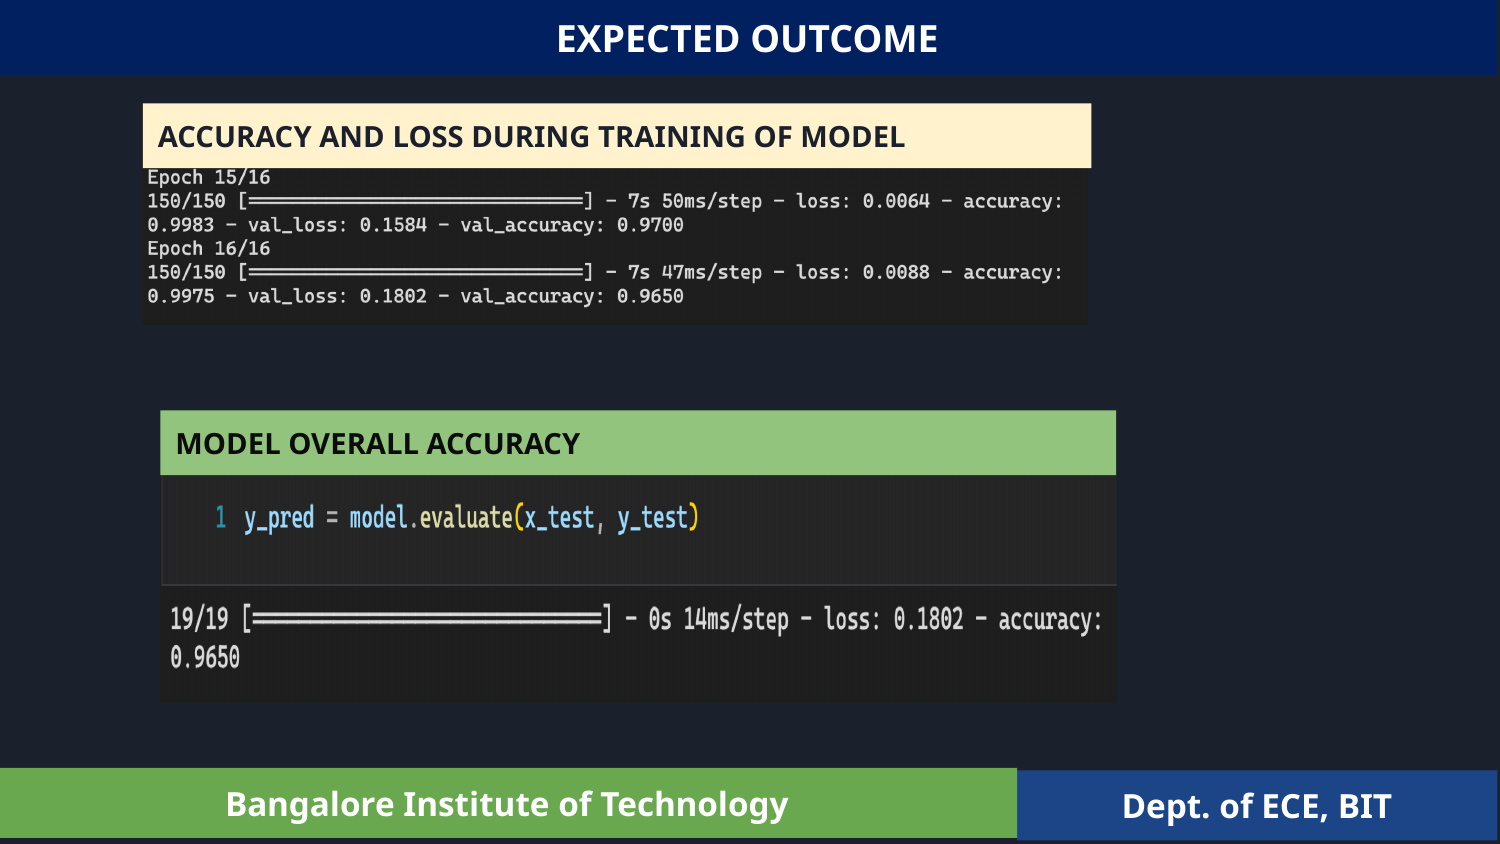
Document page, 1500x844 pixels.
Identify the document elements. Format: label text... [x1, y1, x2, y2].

text_box Dept. of ECE, BIT [1017, 770, 1498, 841]
picture [160, 475, 1117, 704]
picture [142, 168, 1088, 325]
text_box ACCURACY AND LOSS DURING TRAINING OF MODEL [142, 103, 1092, 169]
text_box MODEL OVERALL ACCURACY [160, 410, 1117, 475]
text_box Bangalore Institute of Technology [0, 767, 1018, 838]
text_box EXPECTED OUTCOME [0, 0, 1498, 75]
